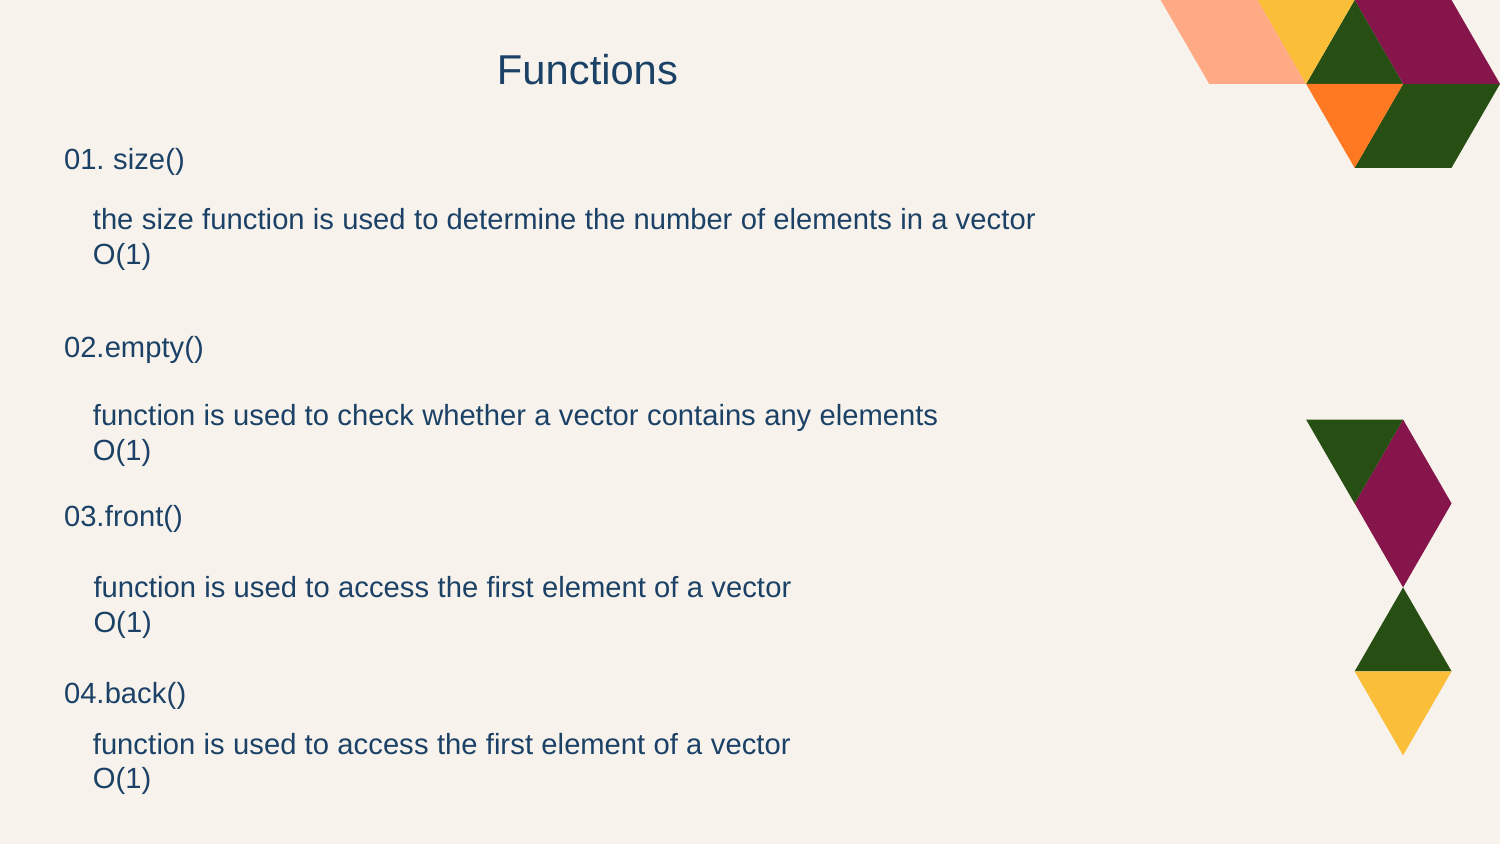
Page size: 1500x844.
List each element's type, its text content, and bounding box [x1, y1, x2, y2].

text_box function is used to access the first element of a vector O(1) [78, 560, 1067, 646]
text_box function is used to access the first element of a vector O(1) [78, 717, 1067, 803]
text_box 02.empty() [49, 320, 261, 371]
text_box 04.back() [49, 667, 261, 717]
text_box the size function is used to determine the number of elements in a vector O(1) [78, 192, 1067, 278]
text_box function is used to check whether a vector contains any elements O(1) [78, 388, 1067, 474]
text_box Functions [482, 35, 728, 101]
text_box 03.front() [49, 490, 261, 540]
text_box 01. size() [49, 133, 261, 183]
